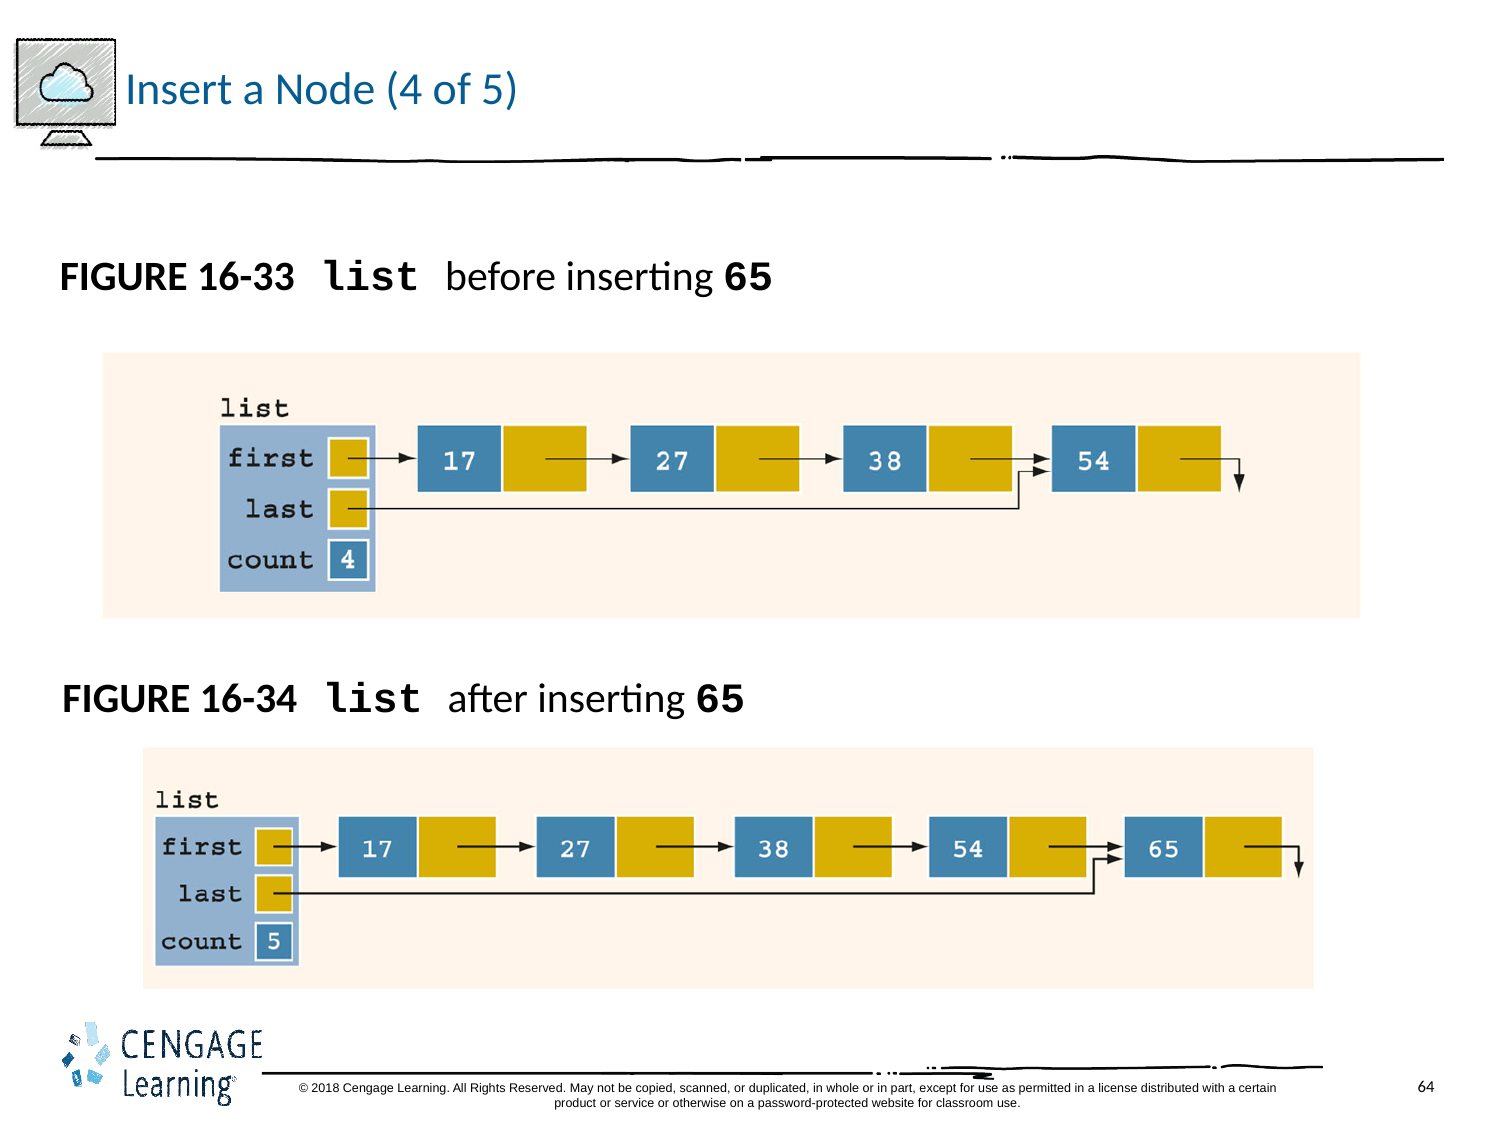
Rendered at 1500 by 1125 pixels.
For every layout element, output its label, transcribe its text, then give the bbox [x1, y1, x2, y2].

list FIGURE 16-34 list after inserting 65 [62, 675, 1443, 724]
picture [12, 36, 117, 151]
title Insert a Node (4 of 5) [125, 66, 1442, 116]
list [99, 349, 1363, 619]
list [140, 744, 1317, 989]
picture [62, 1022, 1323, 1106]
picture [95, 155, 1444, 163]
list FIGURE 16-33 list before inserting 65 [59, 252, 1441, 301]
